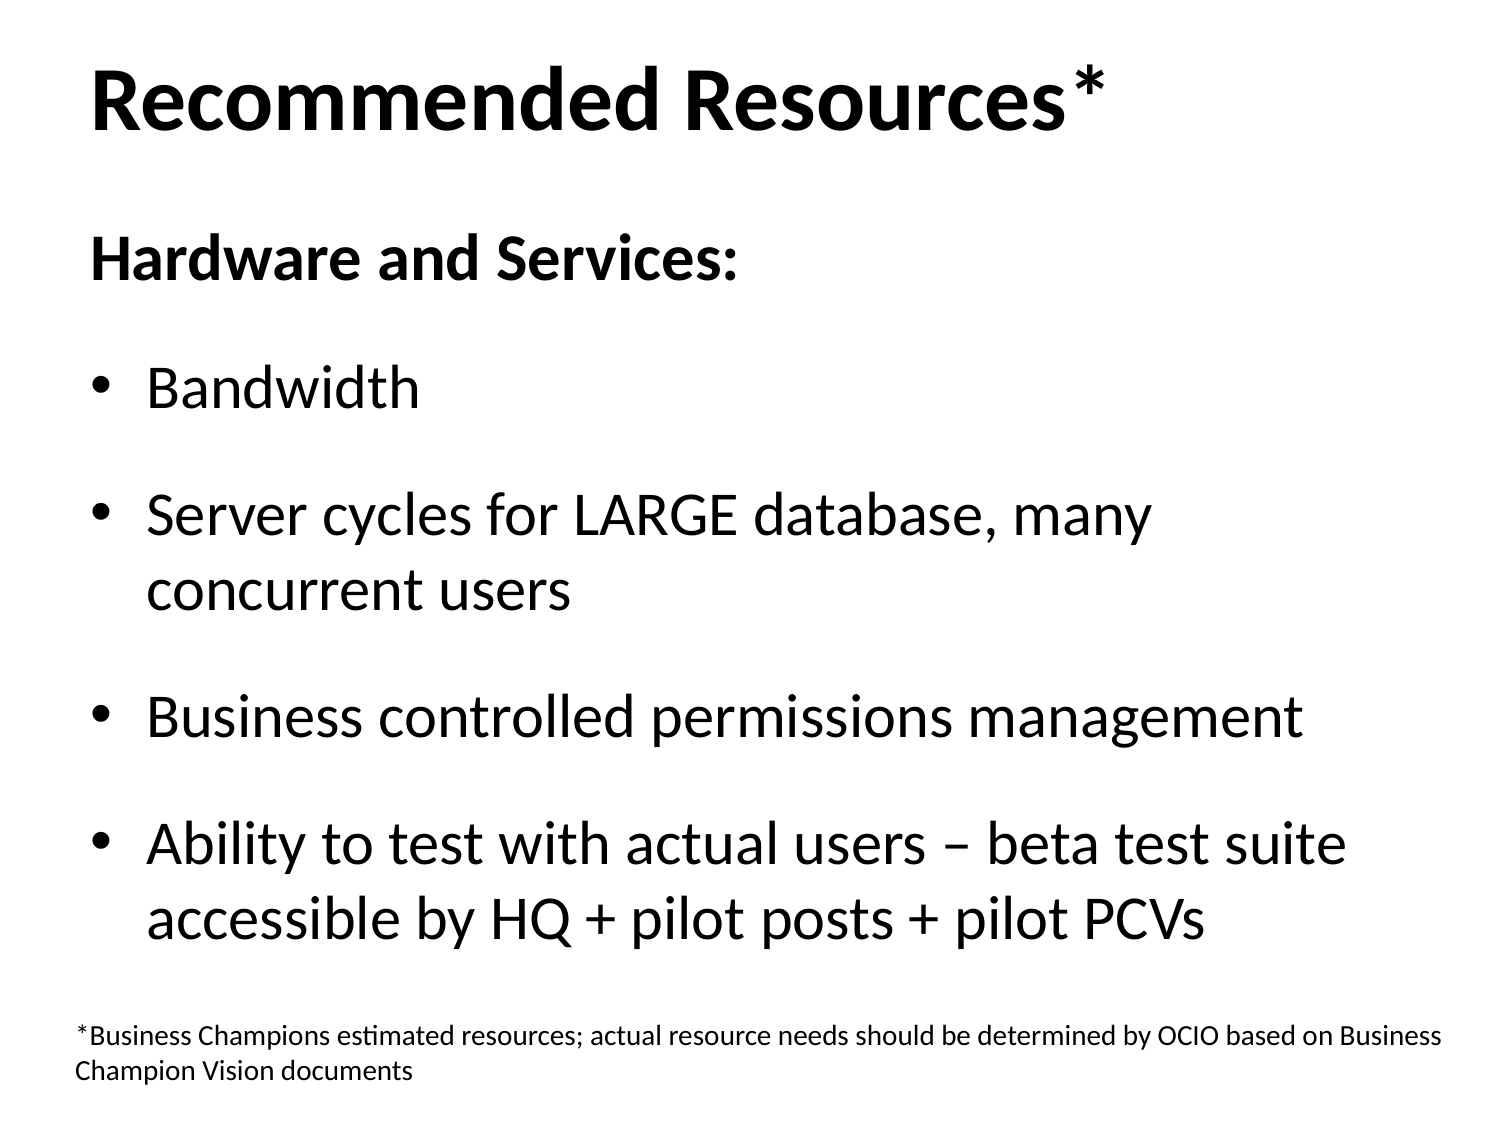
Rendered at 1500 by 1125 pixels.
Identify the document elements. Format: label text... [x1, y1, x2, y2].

text_box *Business Champions estimated resources; actual resource needs should be determined by OCIO based on Business Champion Vision documents [60, 1009, 1460, 1094]
title Recommended Resources* [75, 0, 1425, 188]
list Hardware and Services: Bandwidth Server cycles for LARGE database, many concurrent users Business controlled permissions management Ability to test with actual users – beta test suite accessible by HQ + pilot posts + pilot PCVs [75, 206, 1425, 1008]
